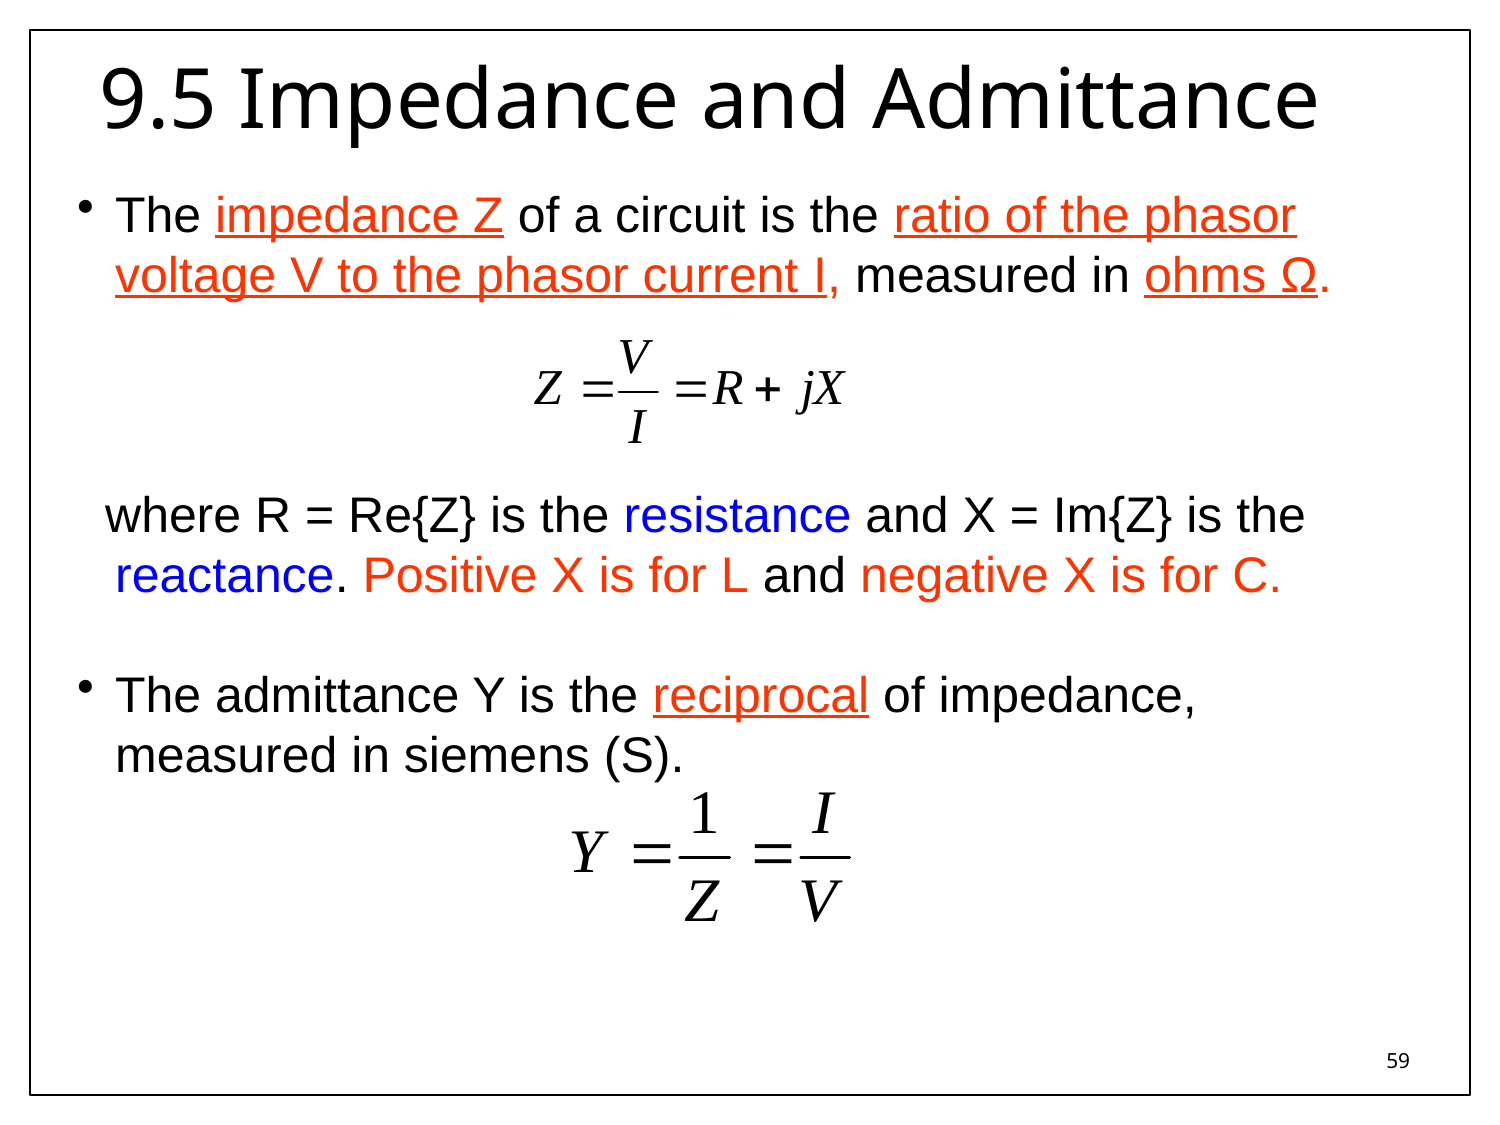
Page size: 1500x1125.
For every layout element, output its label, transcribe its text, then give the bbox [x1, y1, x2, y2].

slide_number 59 [1074, 1024, 1425, 1100]
text_box The impedance Z of a circuit is the ratio of the phasor voltage V to the phasor current I, measured in ohms Ω. where R = Re{Z} is the resistance and X = Im{Z} is the reactance. Positive X is for L and negative X is for C. The admittance Y is the reciprocal of impedance, measured in siemens (S). [62, 174, 1400, 790]
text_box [562, 774, 863, 935]
title 9.5 Impedance and Admittance [99, 1, 1500, 210]
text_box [524, 324, 863, 455]
